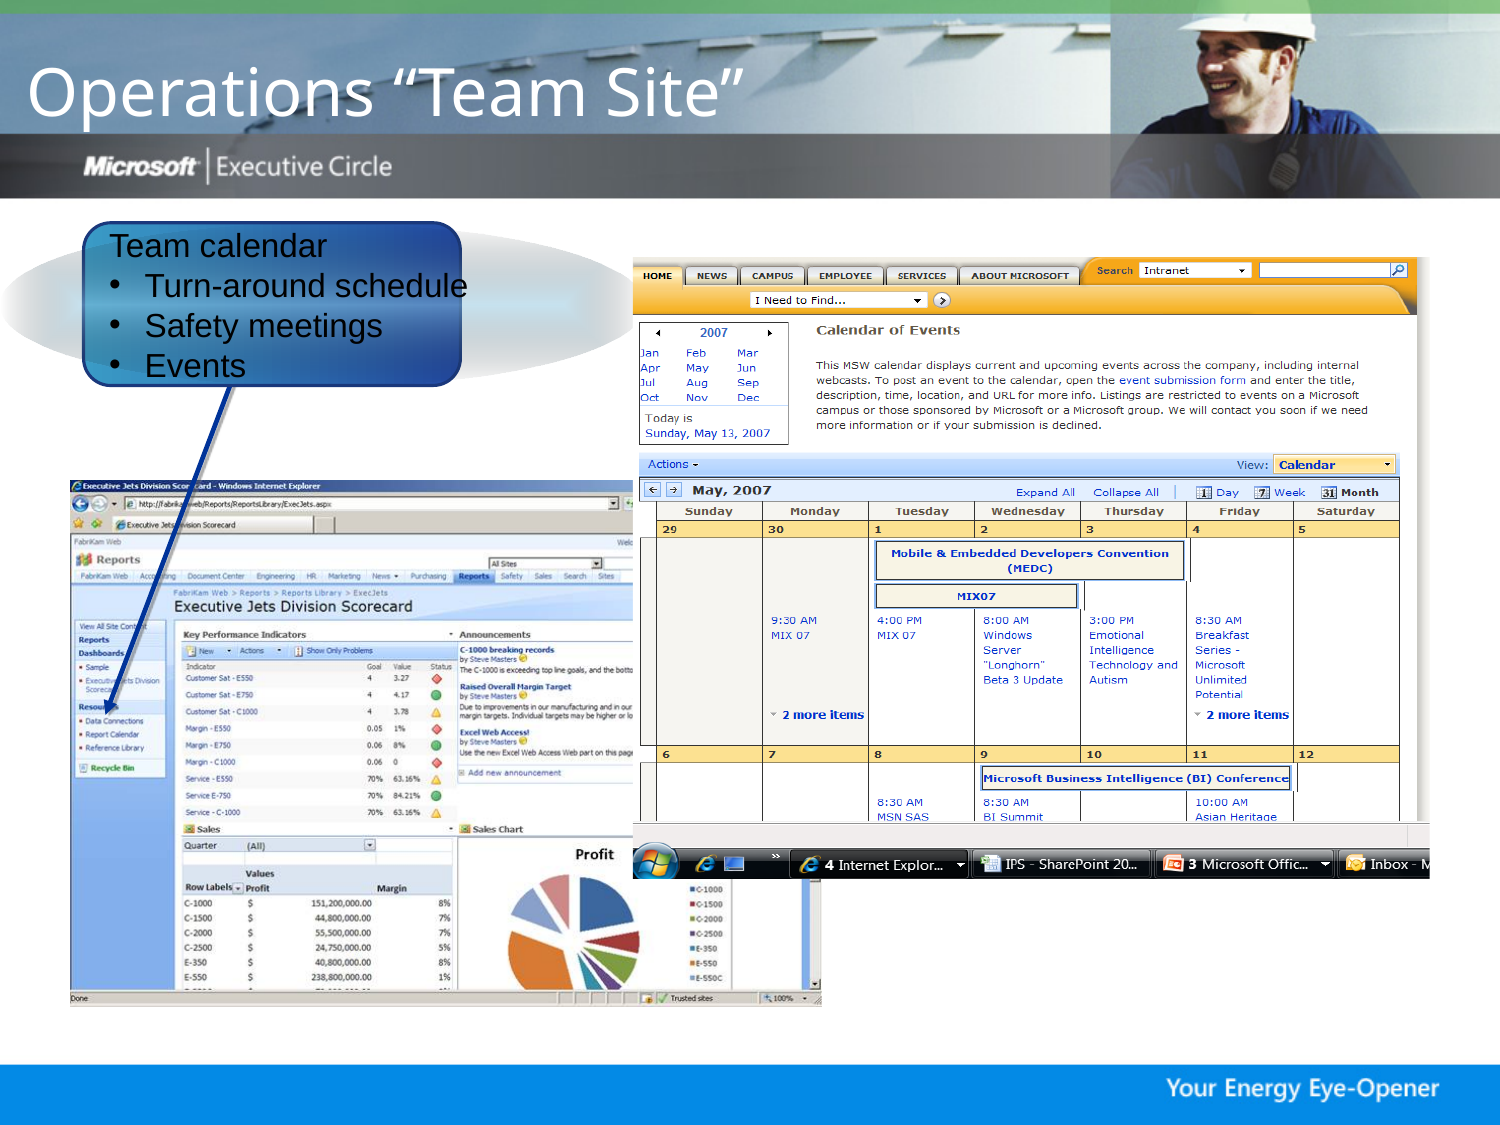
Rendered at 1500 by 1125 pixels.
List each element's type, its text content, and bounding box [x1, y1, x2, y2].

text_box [0, 222, 645, 387]
title Operations “Team Site” [11, 27, 1287, 153]
picture [0, 0, 1500, 1125]
